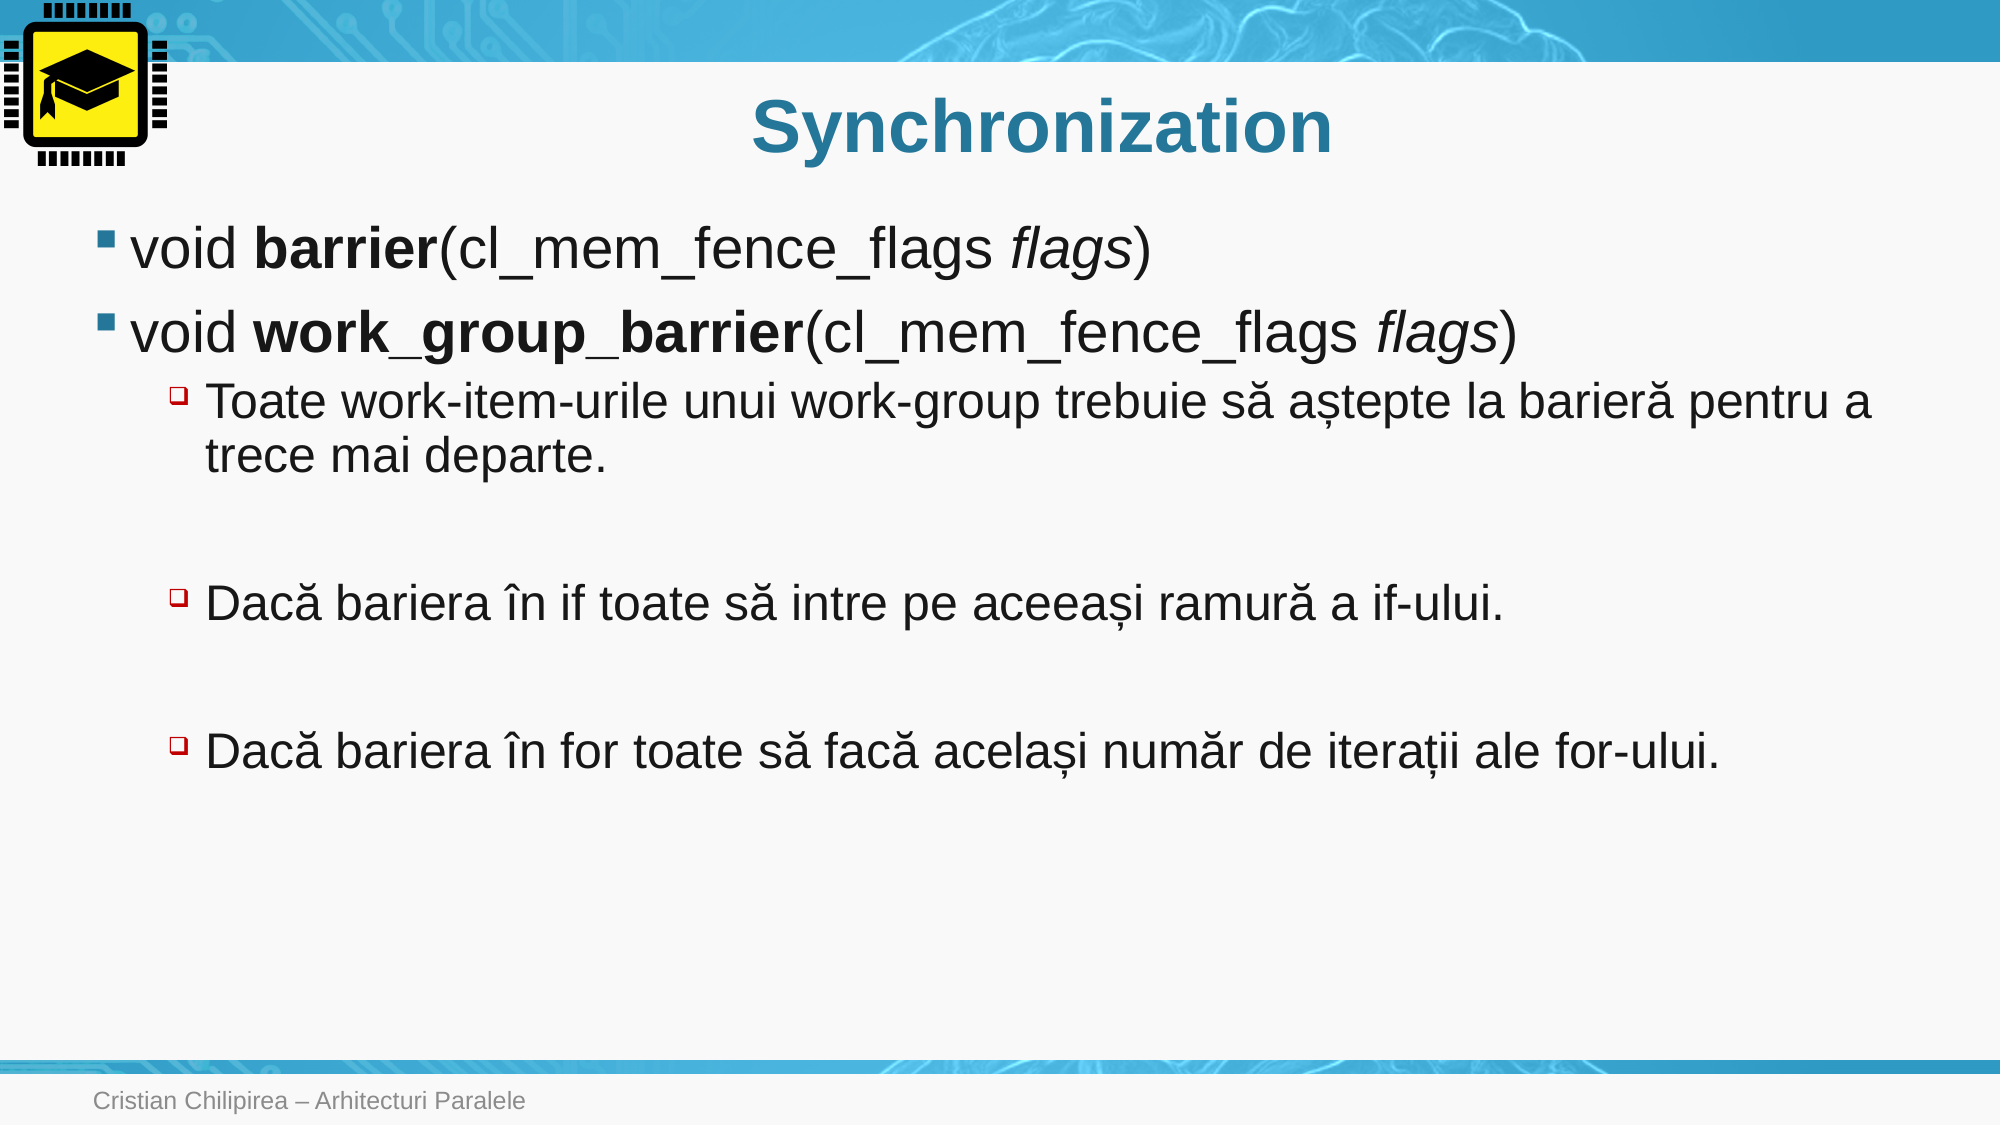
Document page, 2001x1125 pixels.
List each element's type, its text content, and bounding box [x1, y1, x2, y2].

footer Cristian Chilipirea – Arhitecturi Paralele [77, 1073, 1338, 1125]
picture [0, 0, 2000, 166]
list void barrier(cl_mem_fence_flags flags) void work_group_barrier(cl_mem_fence_flags flags) Toate work-item-urile unui work-group trebuie să aștepte la barieră pentru a trece mai departe. Dacă bariera în if toate să intre pe aceeași ramură a if-ului. Dacă bariera în for toate să facă același număr de iterații ale for-ului. [77, 210, 1915, 1033]
title Synchronization [170, 76, 1915, 180]
picture [0, 1060, 2000, 1074]
